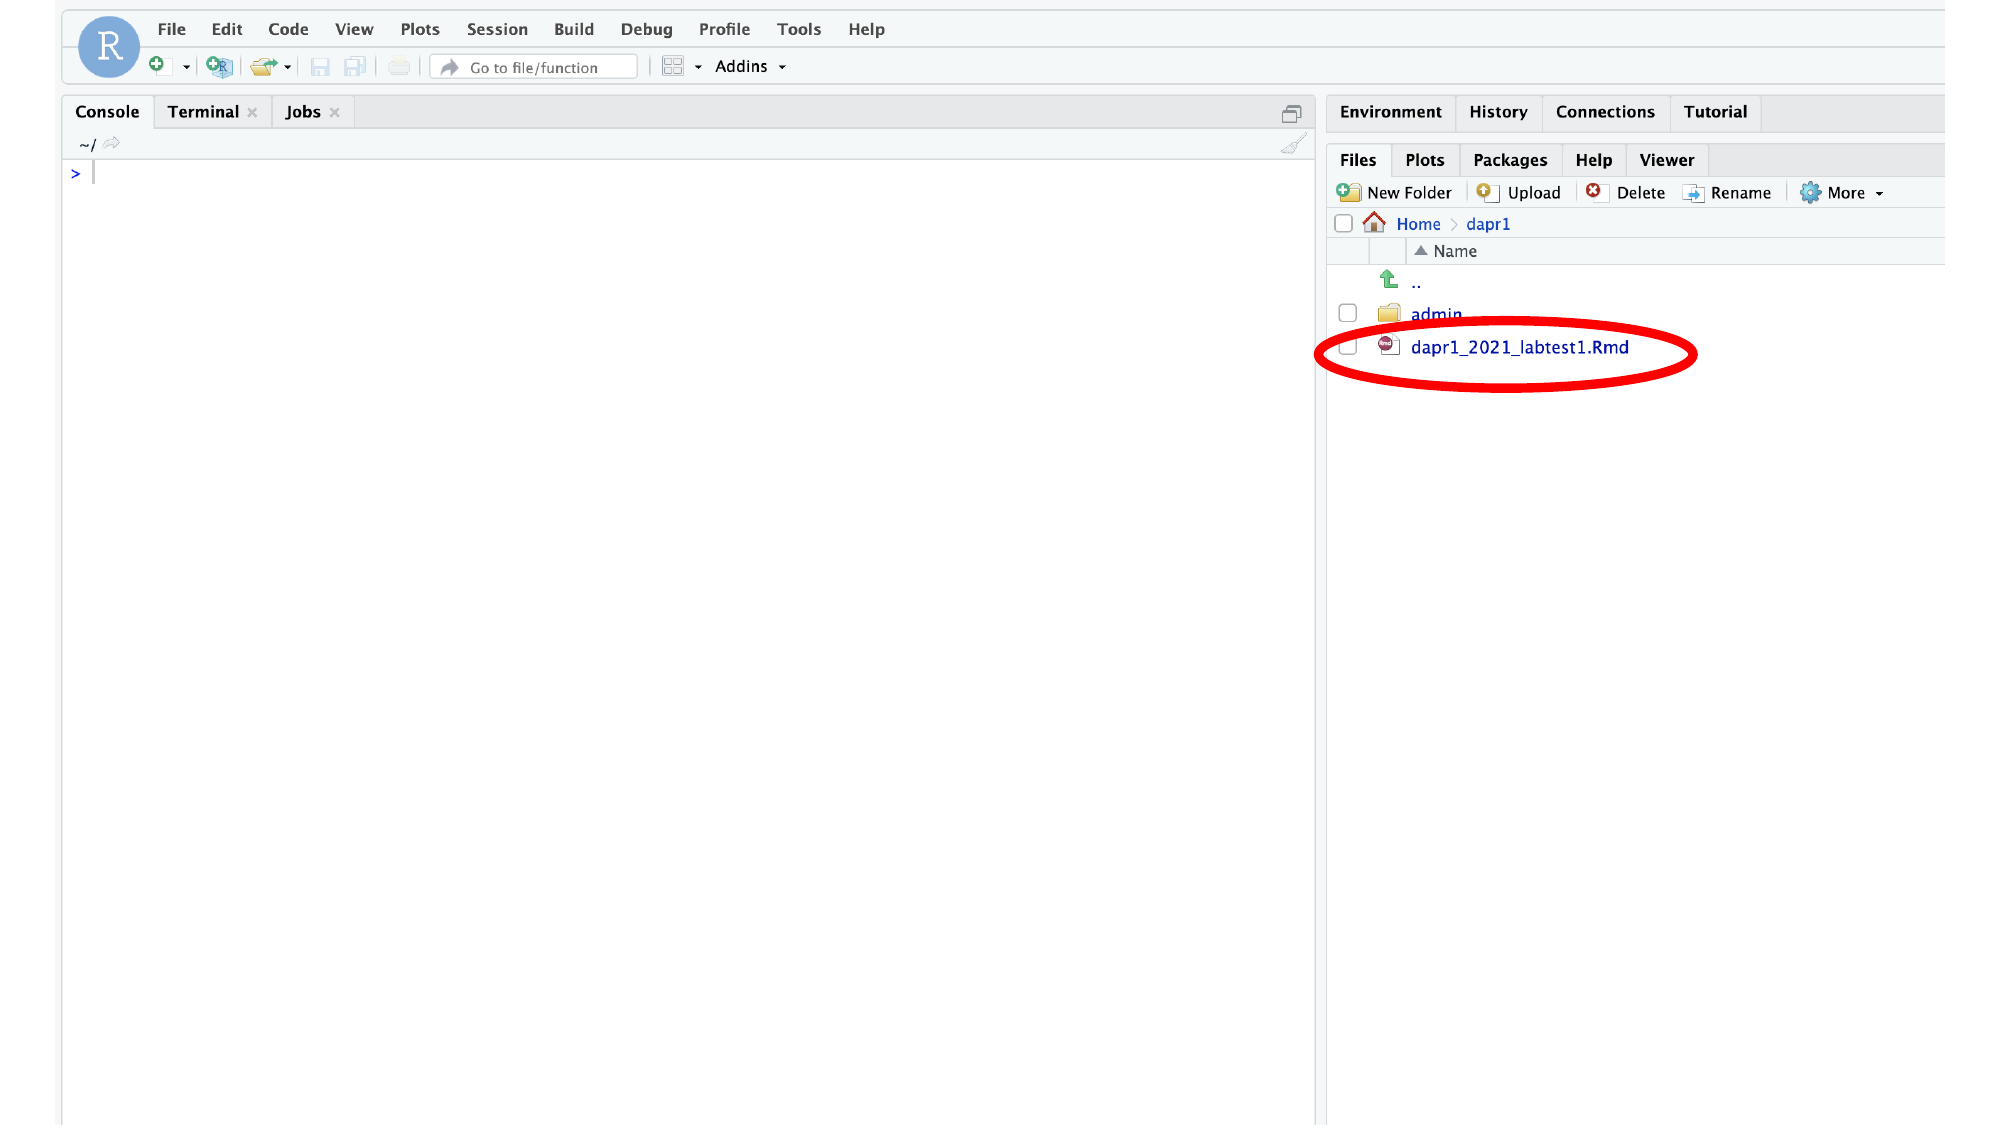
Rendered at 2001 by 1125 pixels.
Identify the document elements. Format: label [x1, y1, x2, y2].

text_box [55, 0, 1945, 1125]
